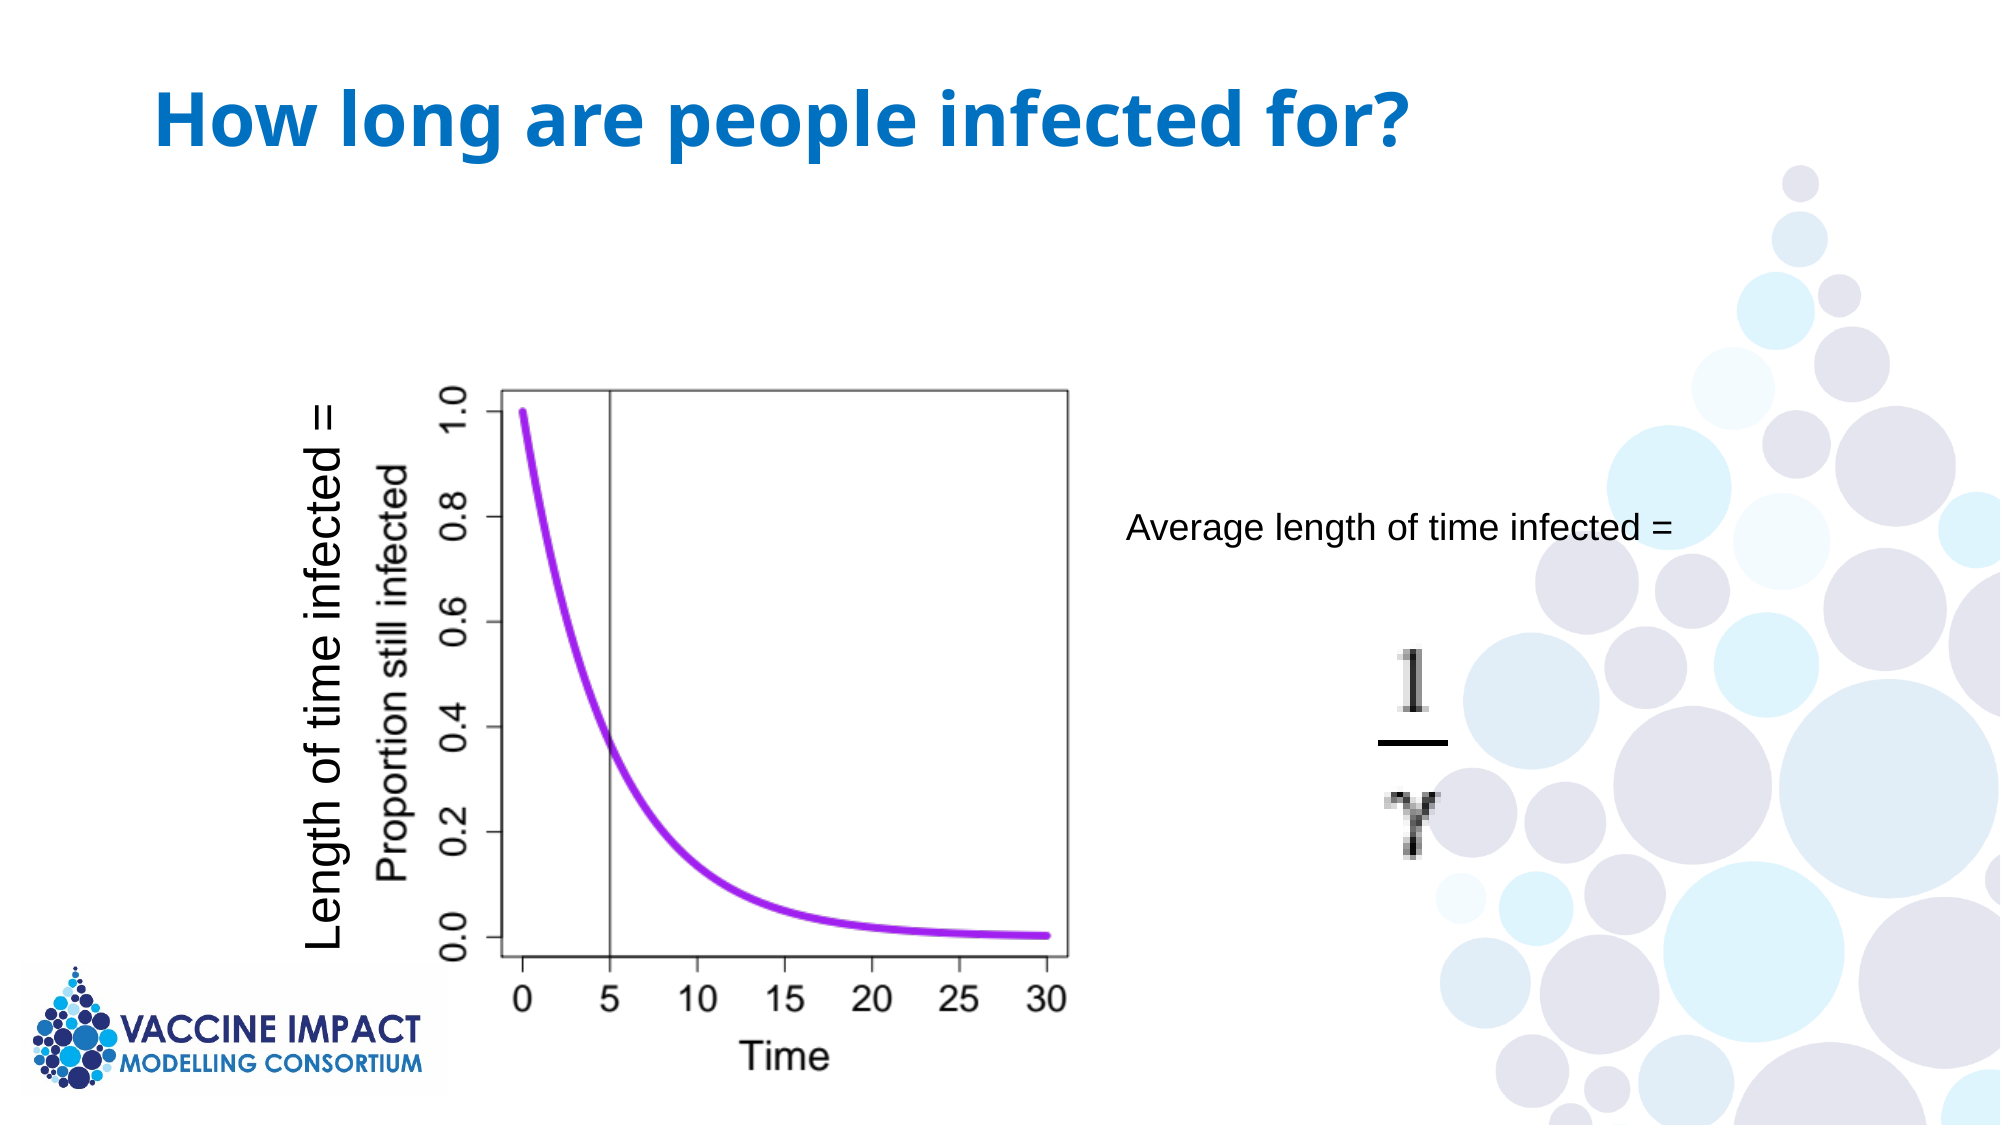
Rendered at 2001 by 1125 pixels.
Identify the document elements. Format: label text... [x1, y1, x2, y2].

text_box Average length of time infected = [1111, 495, 1699, 555]
text_box How long are people infected for? [137, 59, 1863, 185]
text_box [1366, 609, 1455, 867]
text_box Length of time infected = [282, 373, 353, 967]
picture [0, 0, 2001, 1125]
